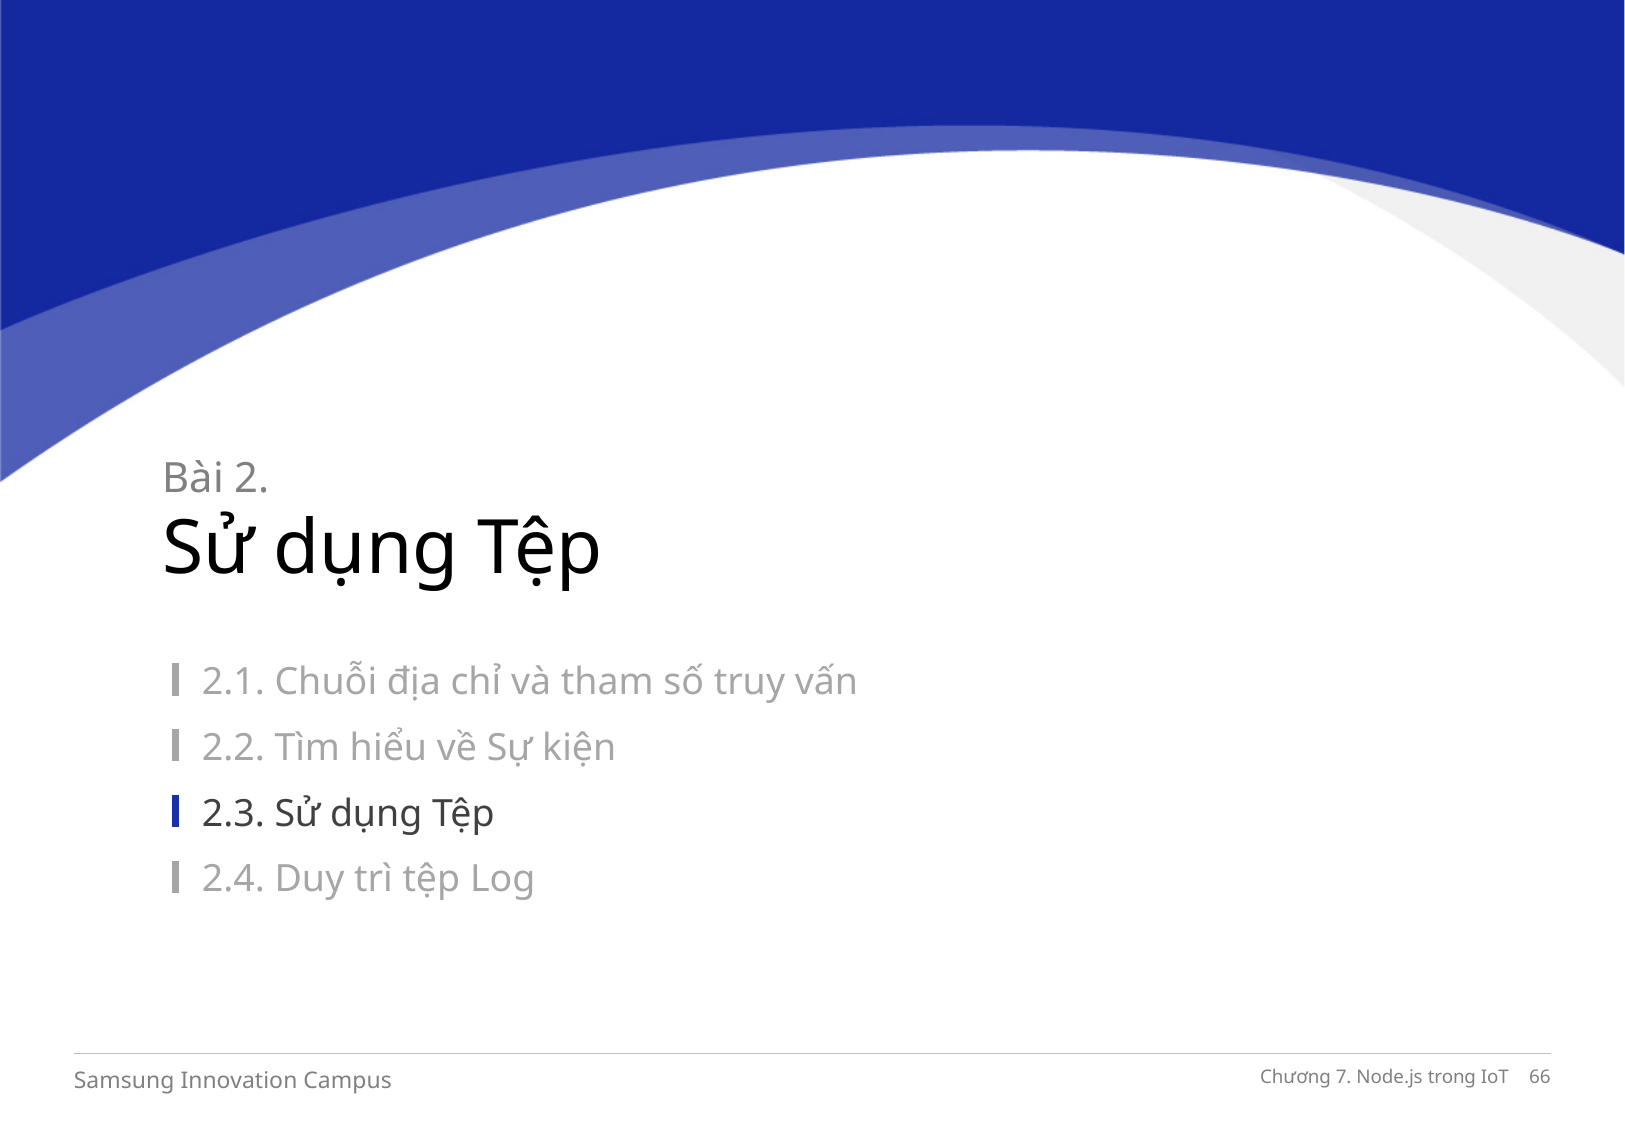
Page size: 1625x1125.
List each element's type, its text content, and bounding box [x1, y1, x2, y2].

text_box 2.1. Chuỗi địa chỉ và tham số truy vấn 2.2. Tìm hiểu về Sự kiện 2.3. Sử dụng Tệp 2.4. Duy trì tệp Log [172, 656, 1382, 900]
picture [0, 0, 1625, 1125]
text_box Bài 2. [161, 450, 1062, 502]
text_box Sử dụng Tệp [161, 497, 1532, 590]
